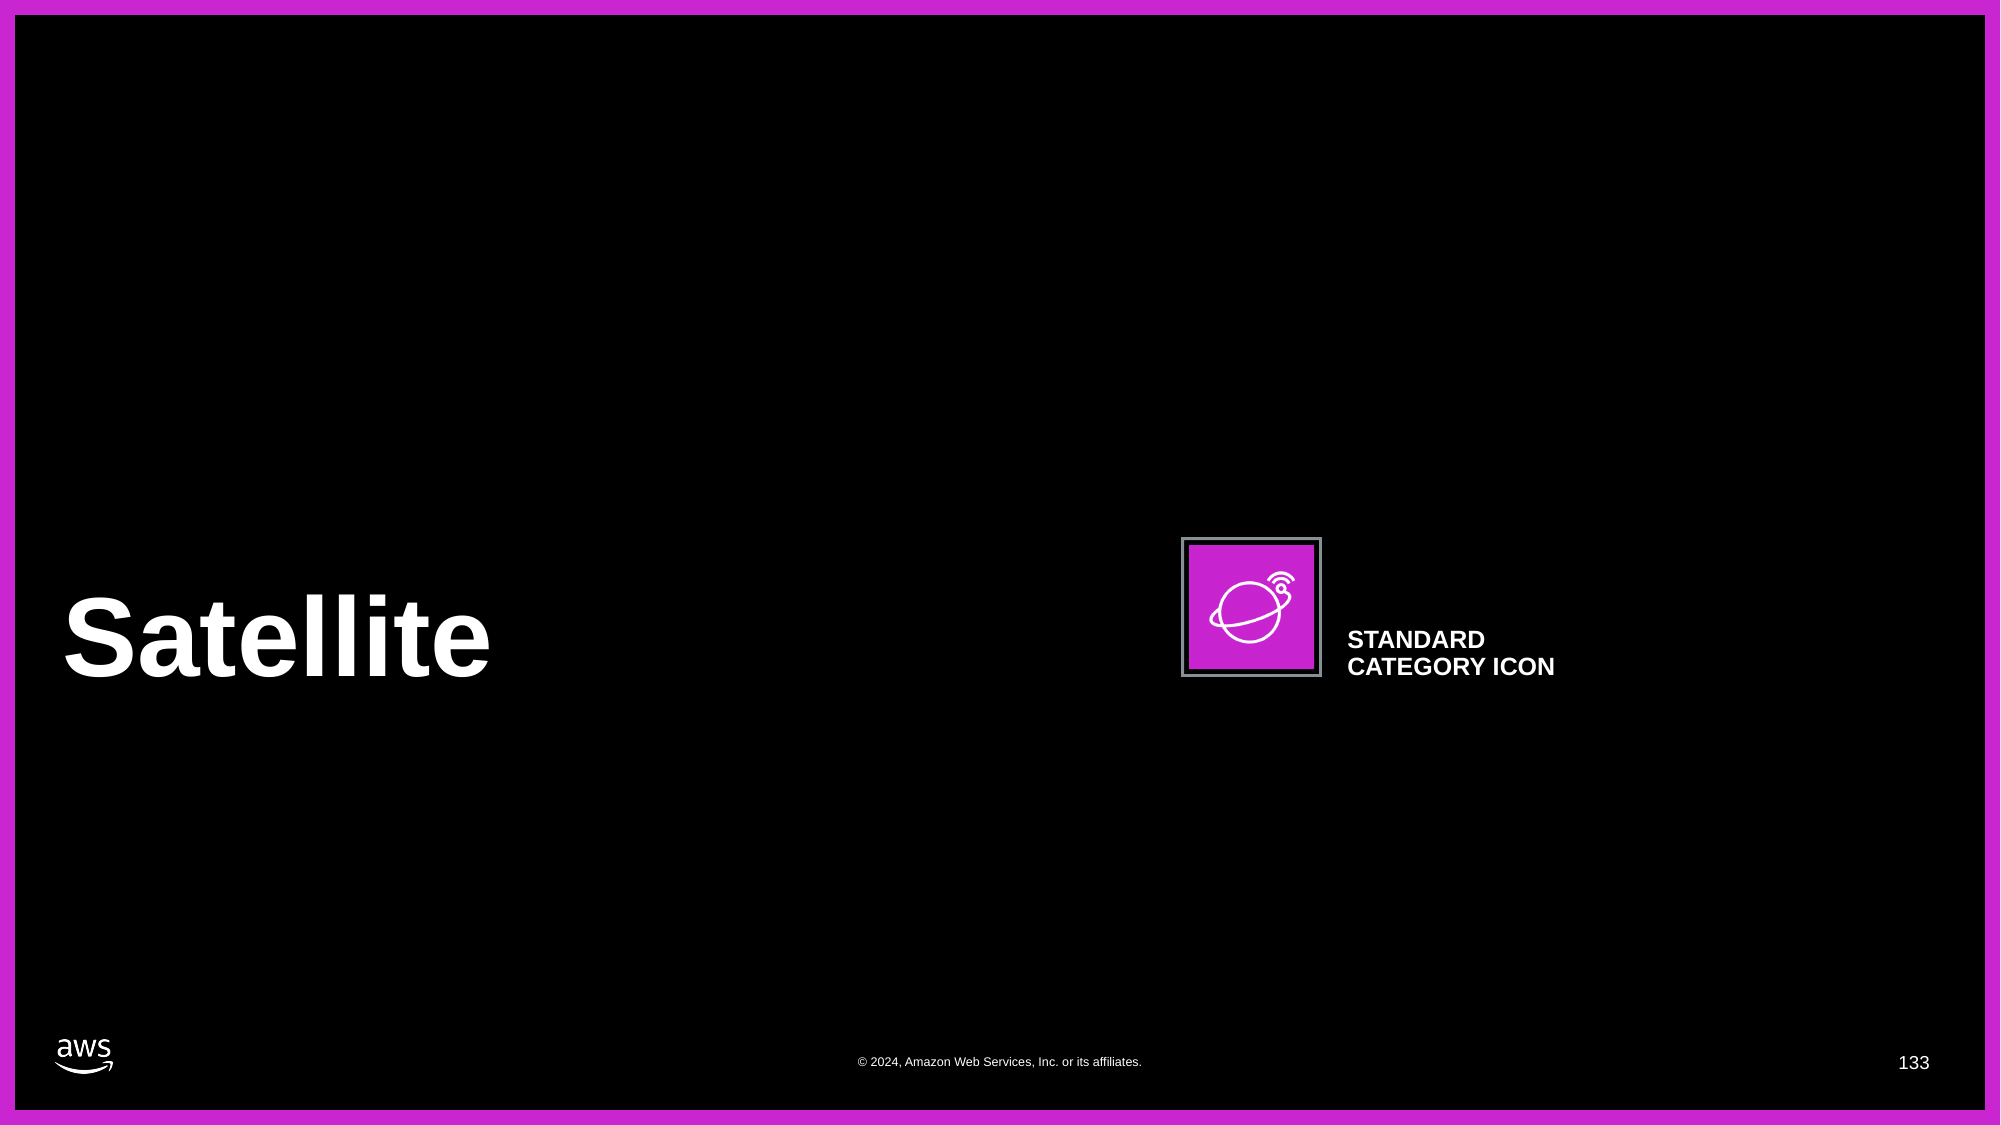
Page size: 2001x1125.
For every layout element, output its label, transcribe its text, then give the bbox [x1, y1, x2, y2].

slide_number 133 [1494, 1031, 1945, 1092]
footer © 2024, Amazon Web Services, Inc. or its affiliates. [662, 1031, 1338, 1092]
picture [55, 1039, 113, 1074]
title Satellite [47, 339, 1393, 709]
picture [1181, 537, 1322, 677]
text_box STANDARD CATEGORY ICON [1332, 541, 1780, 689]
